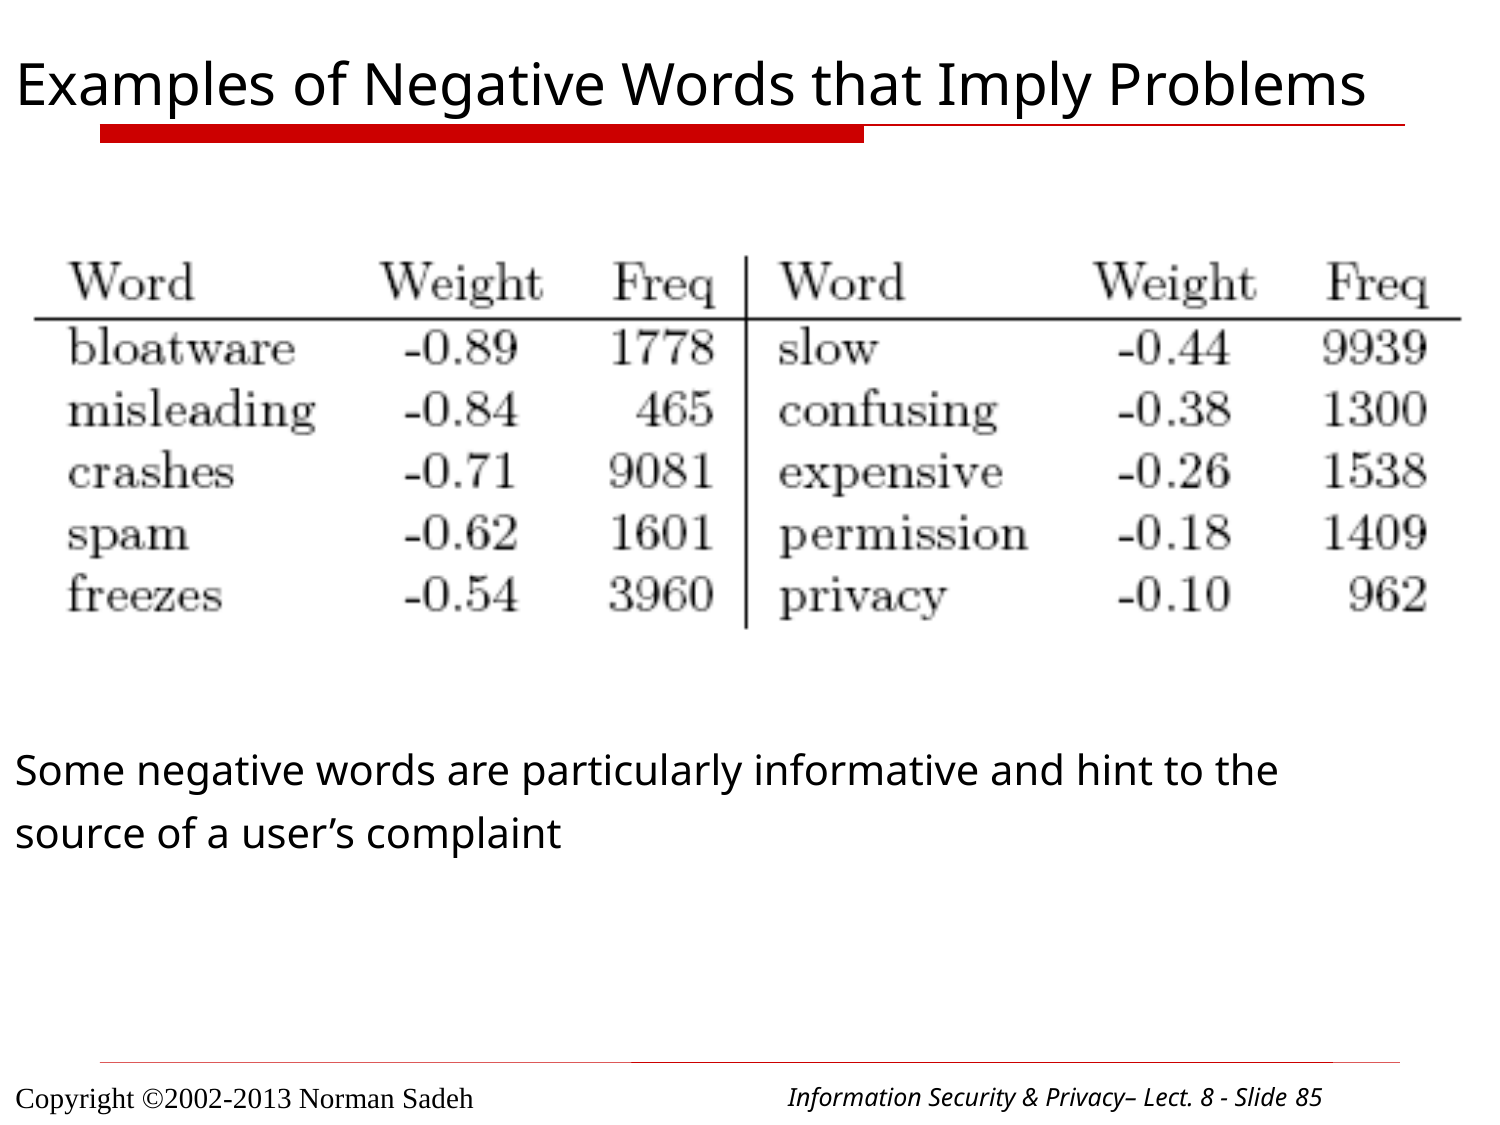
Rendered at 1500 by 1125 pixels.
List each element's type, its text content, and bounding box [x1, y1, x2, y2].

title Examples of Negative Words that Imply Problems [0, 24, 1500, 126]
picture [0, 251, 1469, 671]
text_box Some negative words are particularly informative and hint to the source of a user’s complaint [0, 736, 1440, 864]
